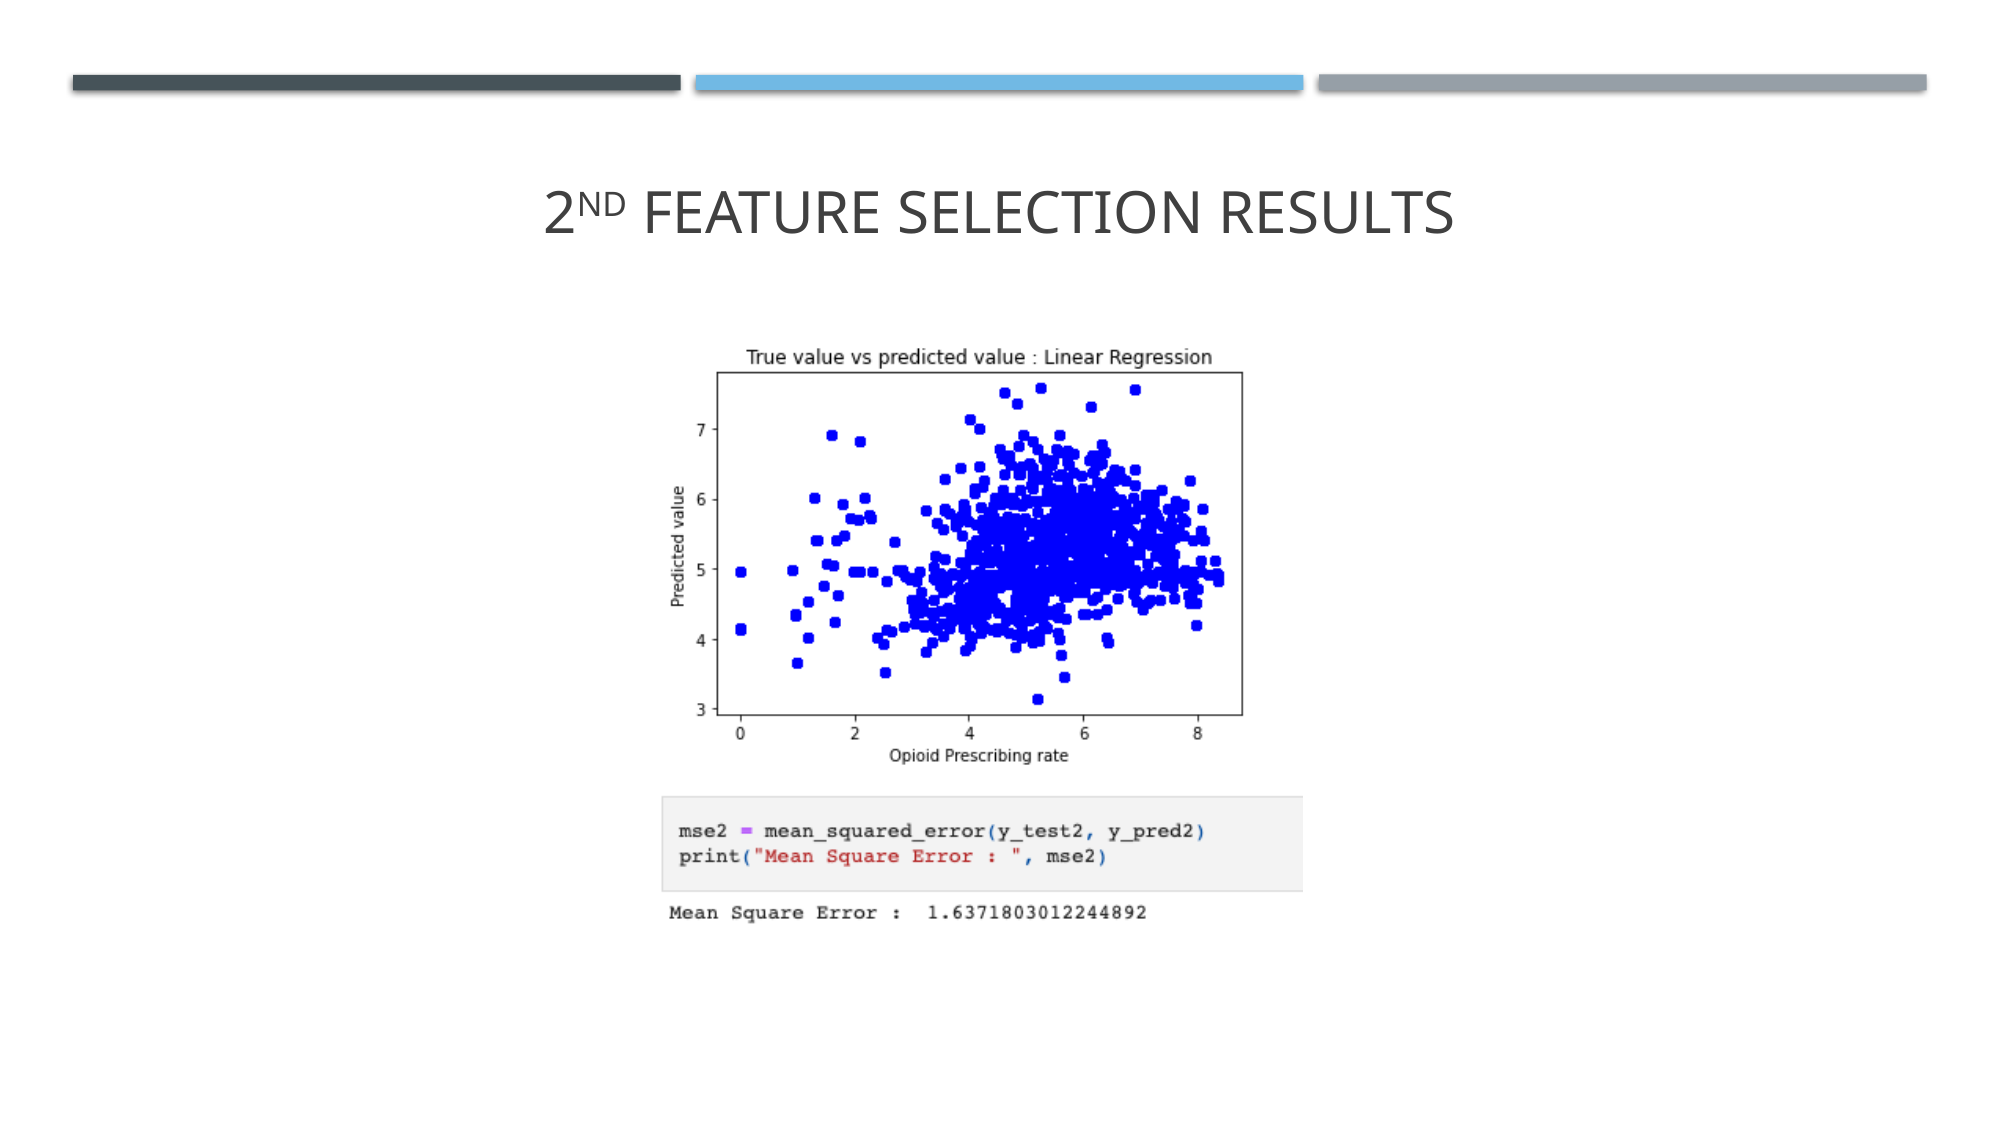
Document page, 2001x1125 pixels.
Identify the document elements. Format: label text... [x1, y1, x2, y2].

title 2nd feature selection results [95, 115, 1905, 253]
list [654, 336, 1303, 934]
